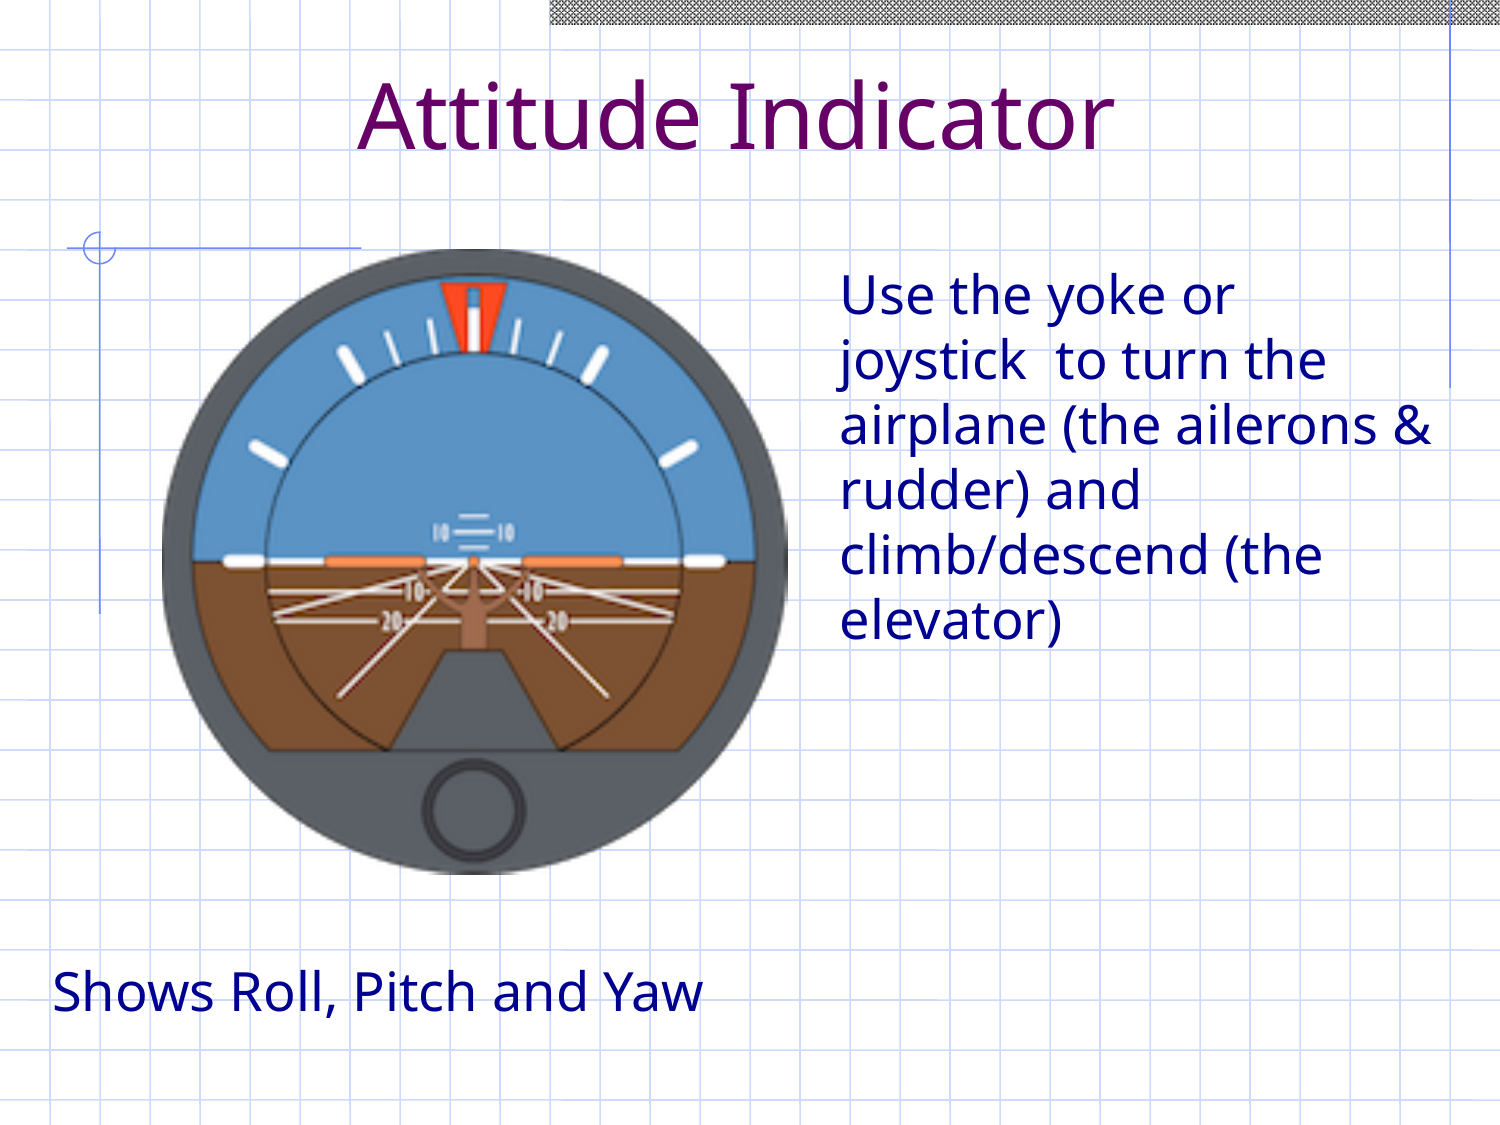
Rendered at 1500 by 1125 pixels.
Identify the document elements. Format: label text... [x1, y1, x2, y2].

picture [1451, 0, 1500, 25]
picture [162, 249, 788, 876]
text_box Shows Roll, Pitch and Yaw [37, 949, 863, 1030]
picture [549, 0, 1449, 25]
text_box Attitude Indicator [99, 62, 1375, 175]
text_box Use the yoke or joystick to turn the airplane (the ailerons & rudder) and climb/descend (the elevator) [825, 253, 1450, 658]
